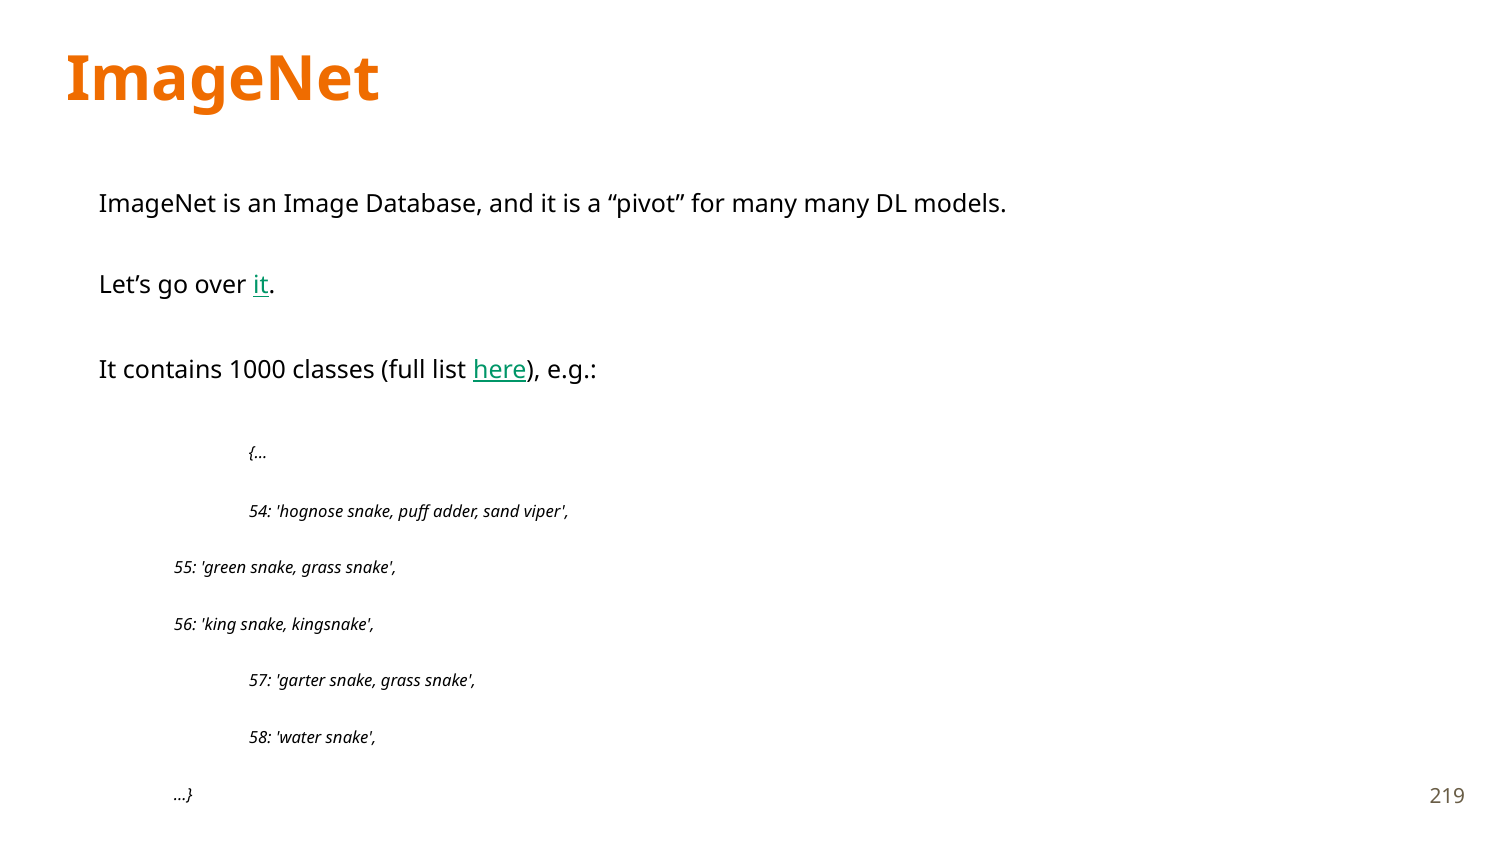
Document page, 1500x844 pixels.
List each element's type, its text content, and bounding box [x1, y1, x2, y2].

title ImageNet [51, 23, 1425, 134]
slide_number 219 [1389, 764, 1480, 830]
text_box ImageNet is an Image Database, and it is a “pivot” for many many DL models. Let’s go over it. It contains 1000 classes (full list here), e.g.: {... 54: 'hognose snake, puff adder, sand viper', 55: 'green snake, grass snake', 56: 'king snake, kingsnake', 57: 'garter snake, grass snake', 58: 'water snake', ...} [83, 143, 1287, 812]
